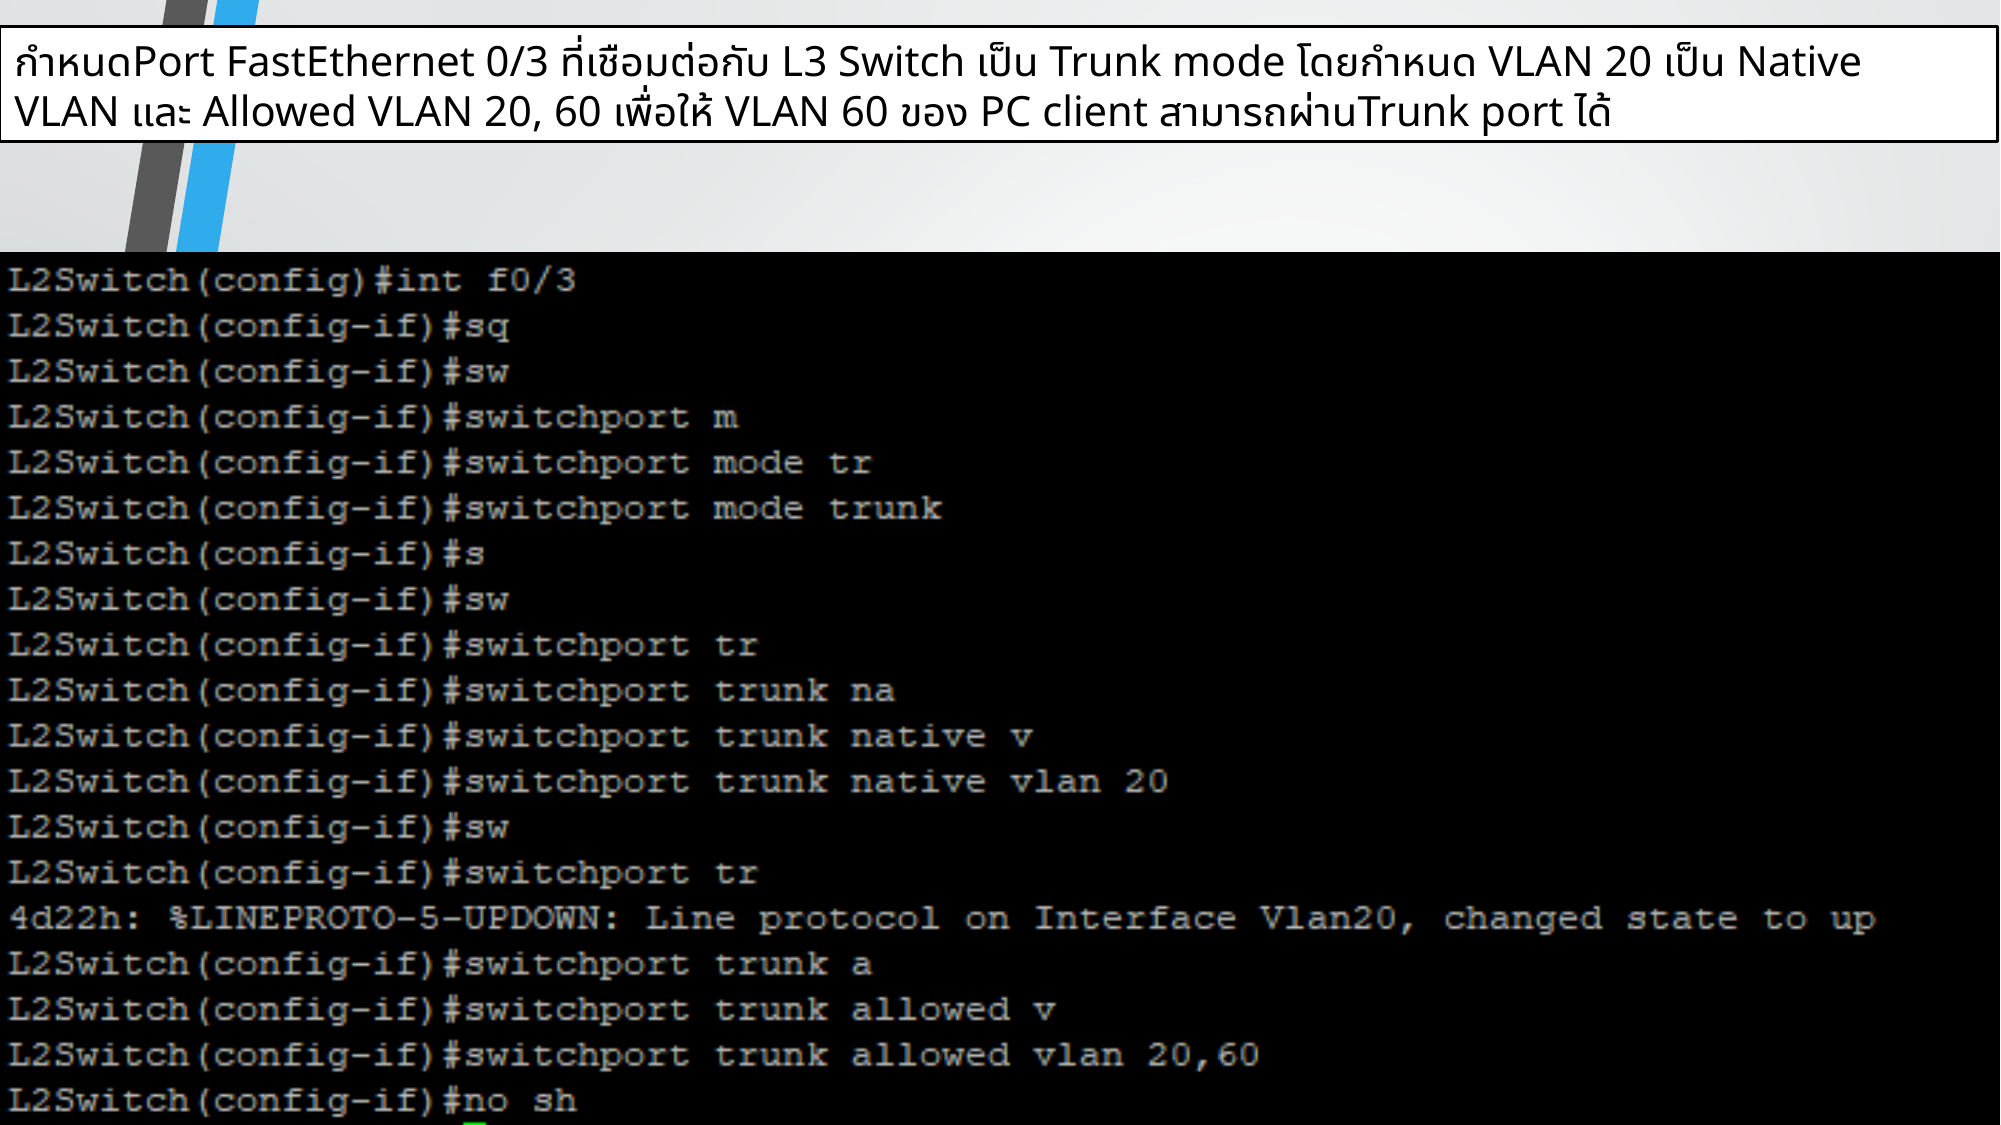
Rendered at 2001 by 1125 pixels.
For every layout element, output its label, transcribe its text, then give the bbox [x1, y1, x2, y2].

text_box กำหนดPort FastEthernet 0/3 ที่เชือมต่อกับ L3 Switch เป็น Trunk mode โดยกำหนด VLAN 20 เป็น Native VLAN และ Allowed VLAN 20, 60 เพื่อให้ VLAN 60 ของ PC client สามารถผ่านTrunk port ได้ [0, 25, 1999, 143]
picture [0, 252, 2000, 1125]
